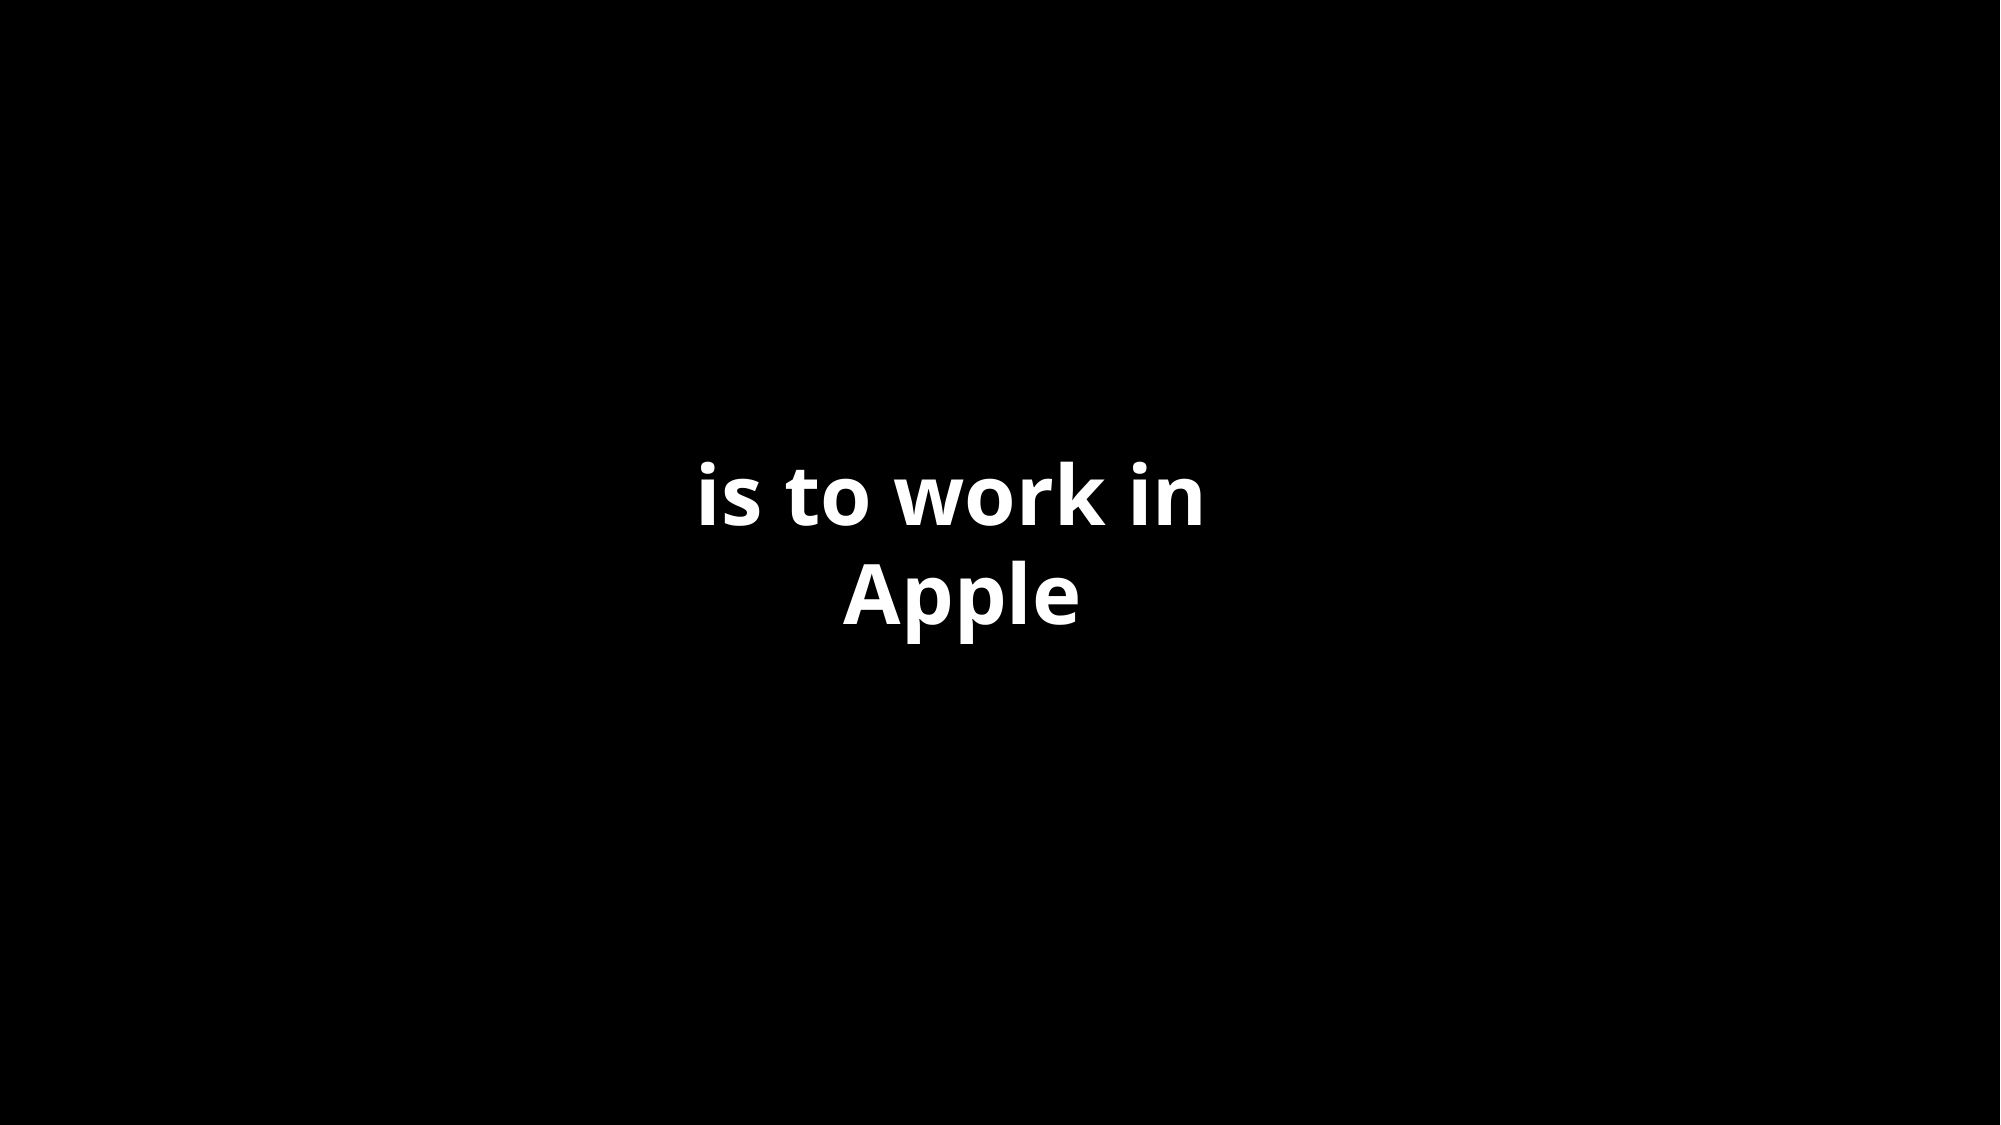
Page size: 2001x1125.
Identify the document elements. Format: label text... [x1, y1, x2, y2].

text_box is to work in Apple [667, 434, 1259, 650]
